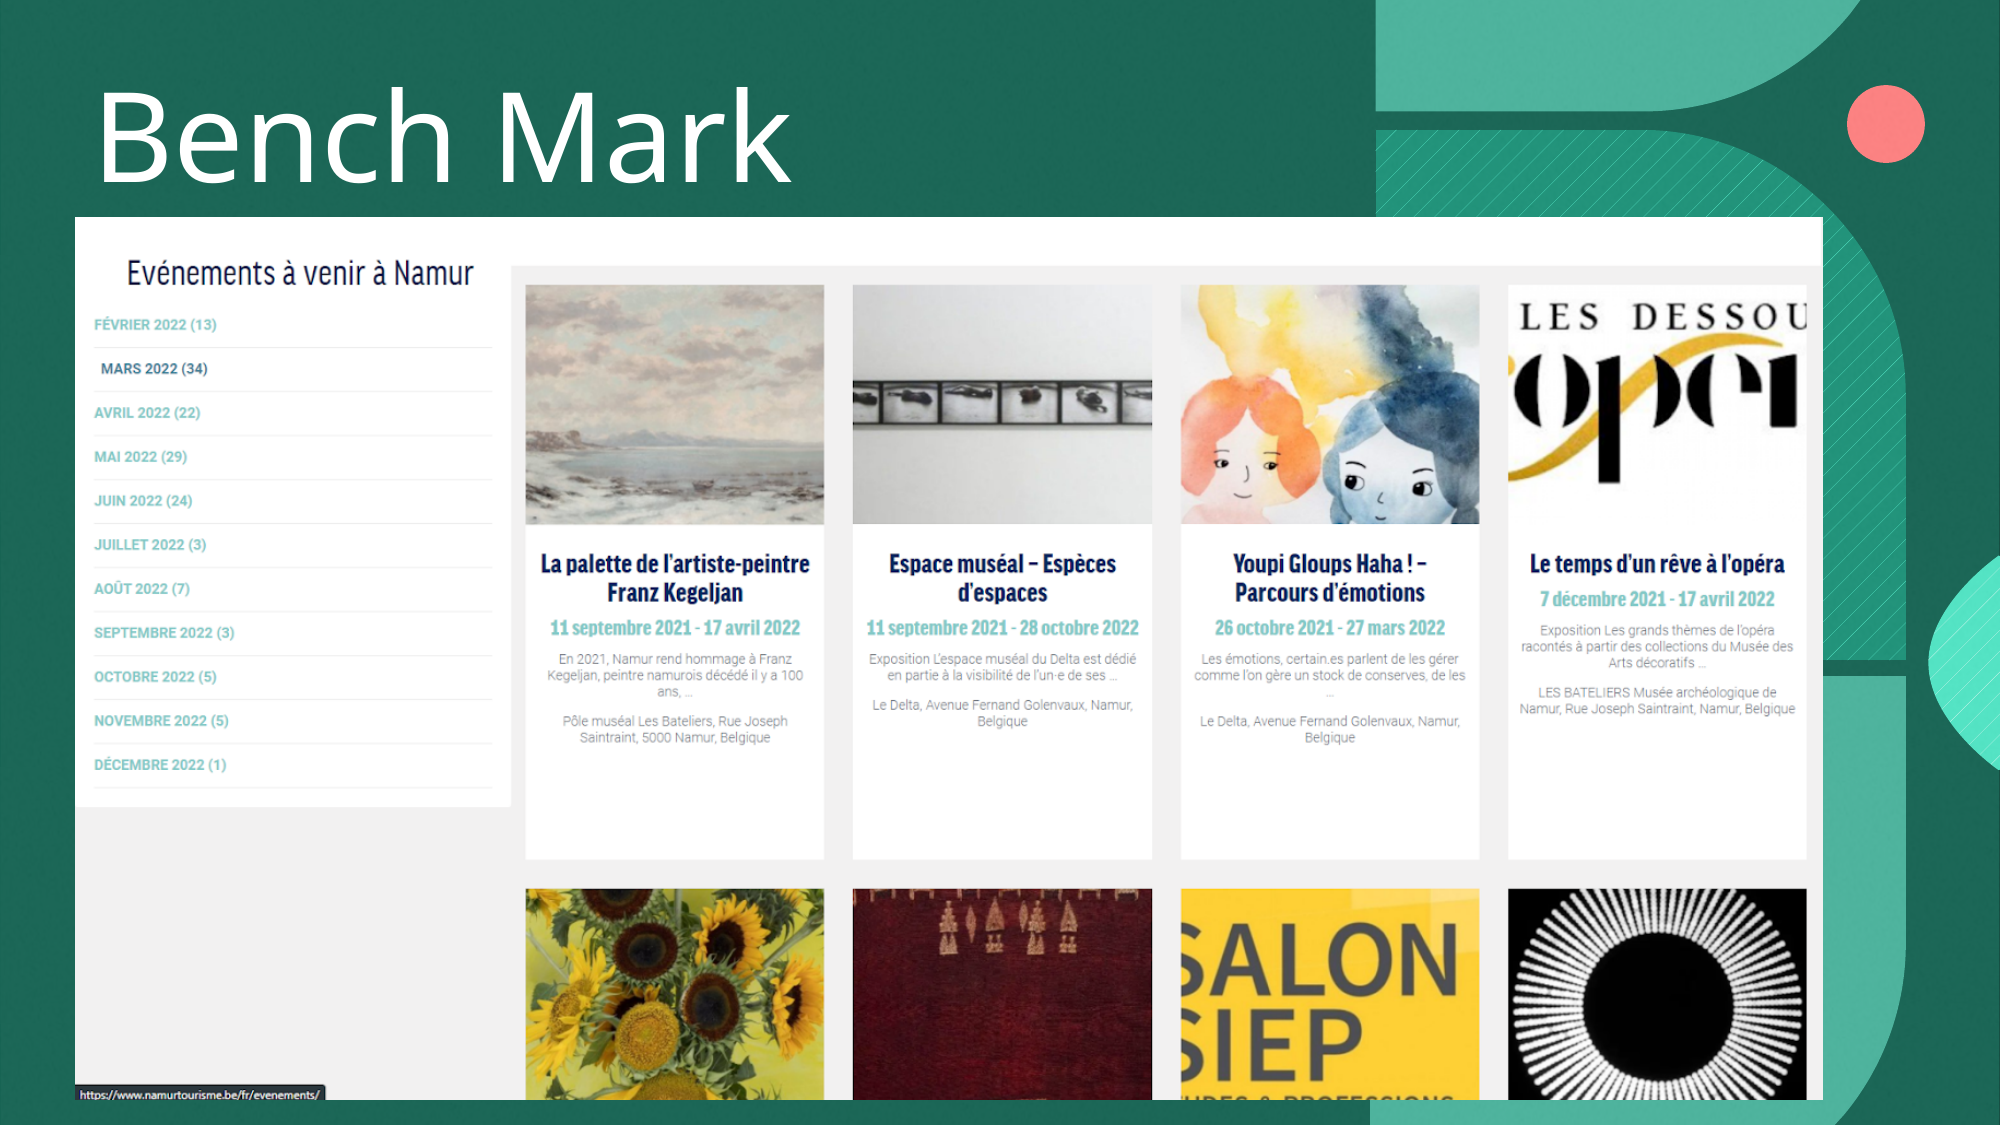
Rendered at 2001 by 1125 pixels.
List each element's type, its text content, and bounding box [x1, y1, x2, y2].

title Bench Mark [77, 0, 1339, 217]
picture [74, 217, 1823, 1100]
